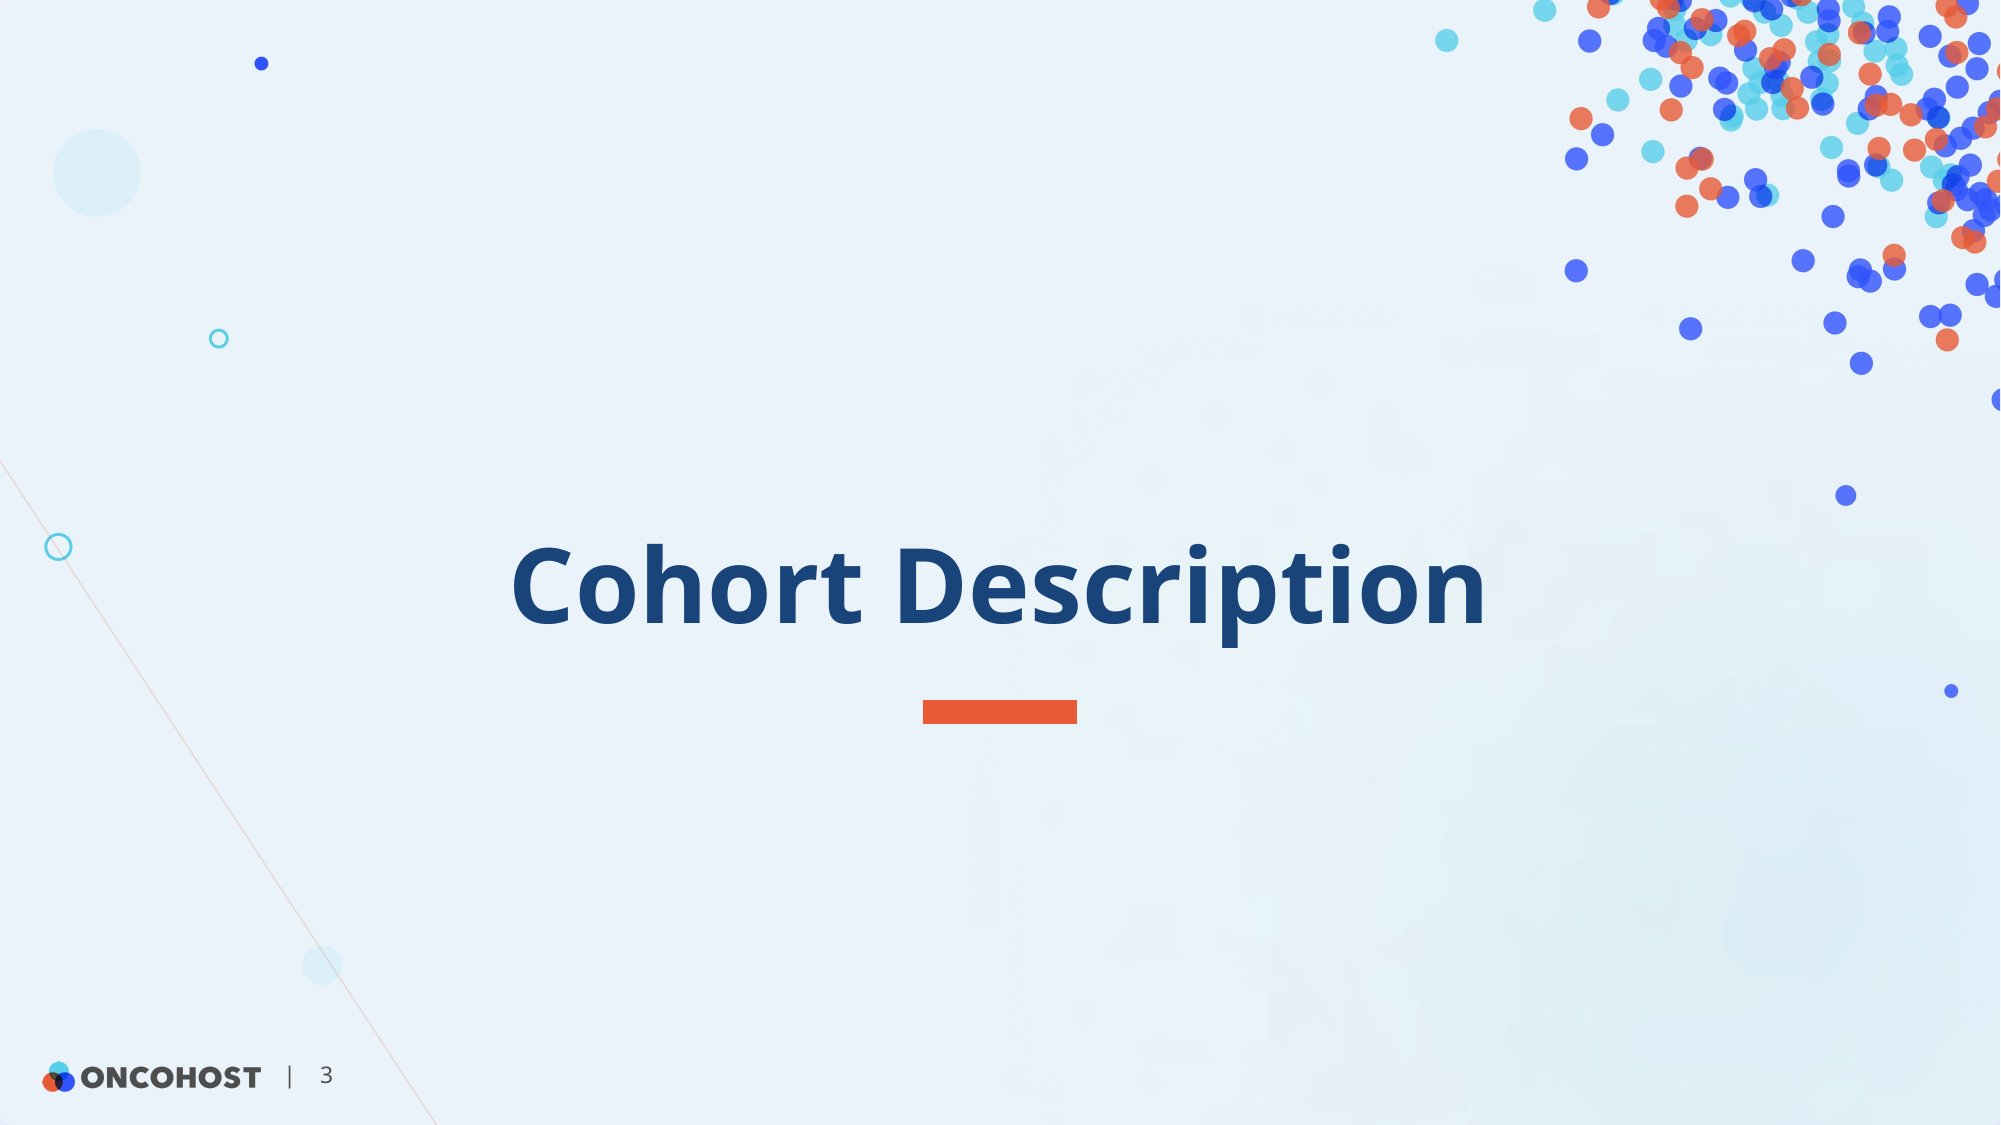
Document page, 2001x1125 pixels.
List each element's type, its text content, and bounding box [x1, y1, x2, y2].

title Cohort Description [137, 268, 1863, 652]
slide_number | 3 [283, 1046, 428, 1107]
picture [0, 0, 2001, 1125]
